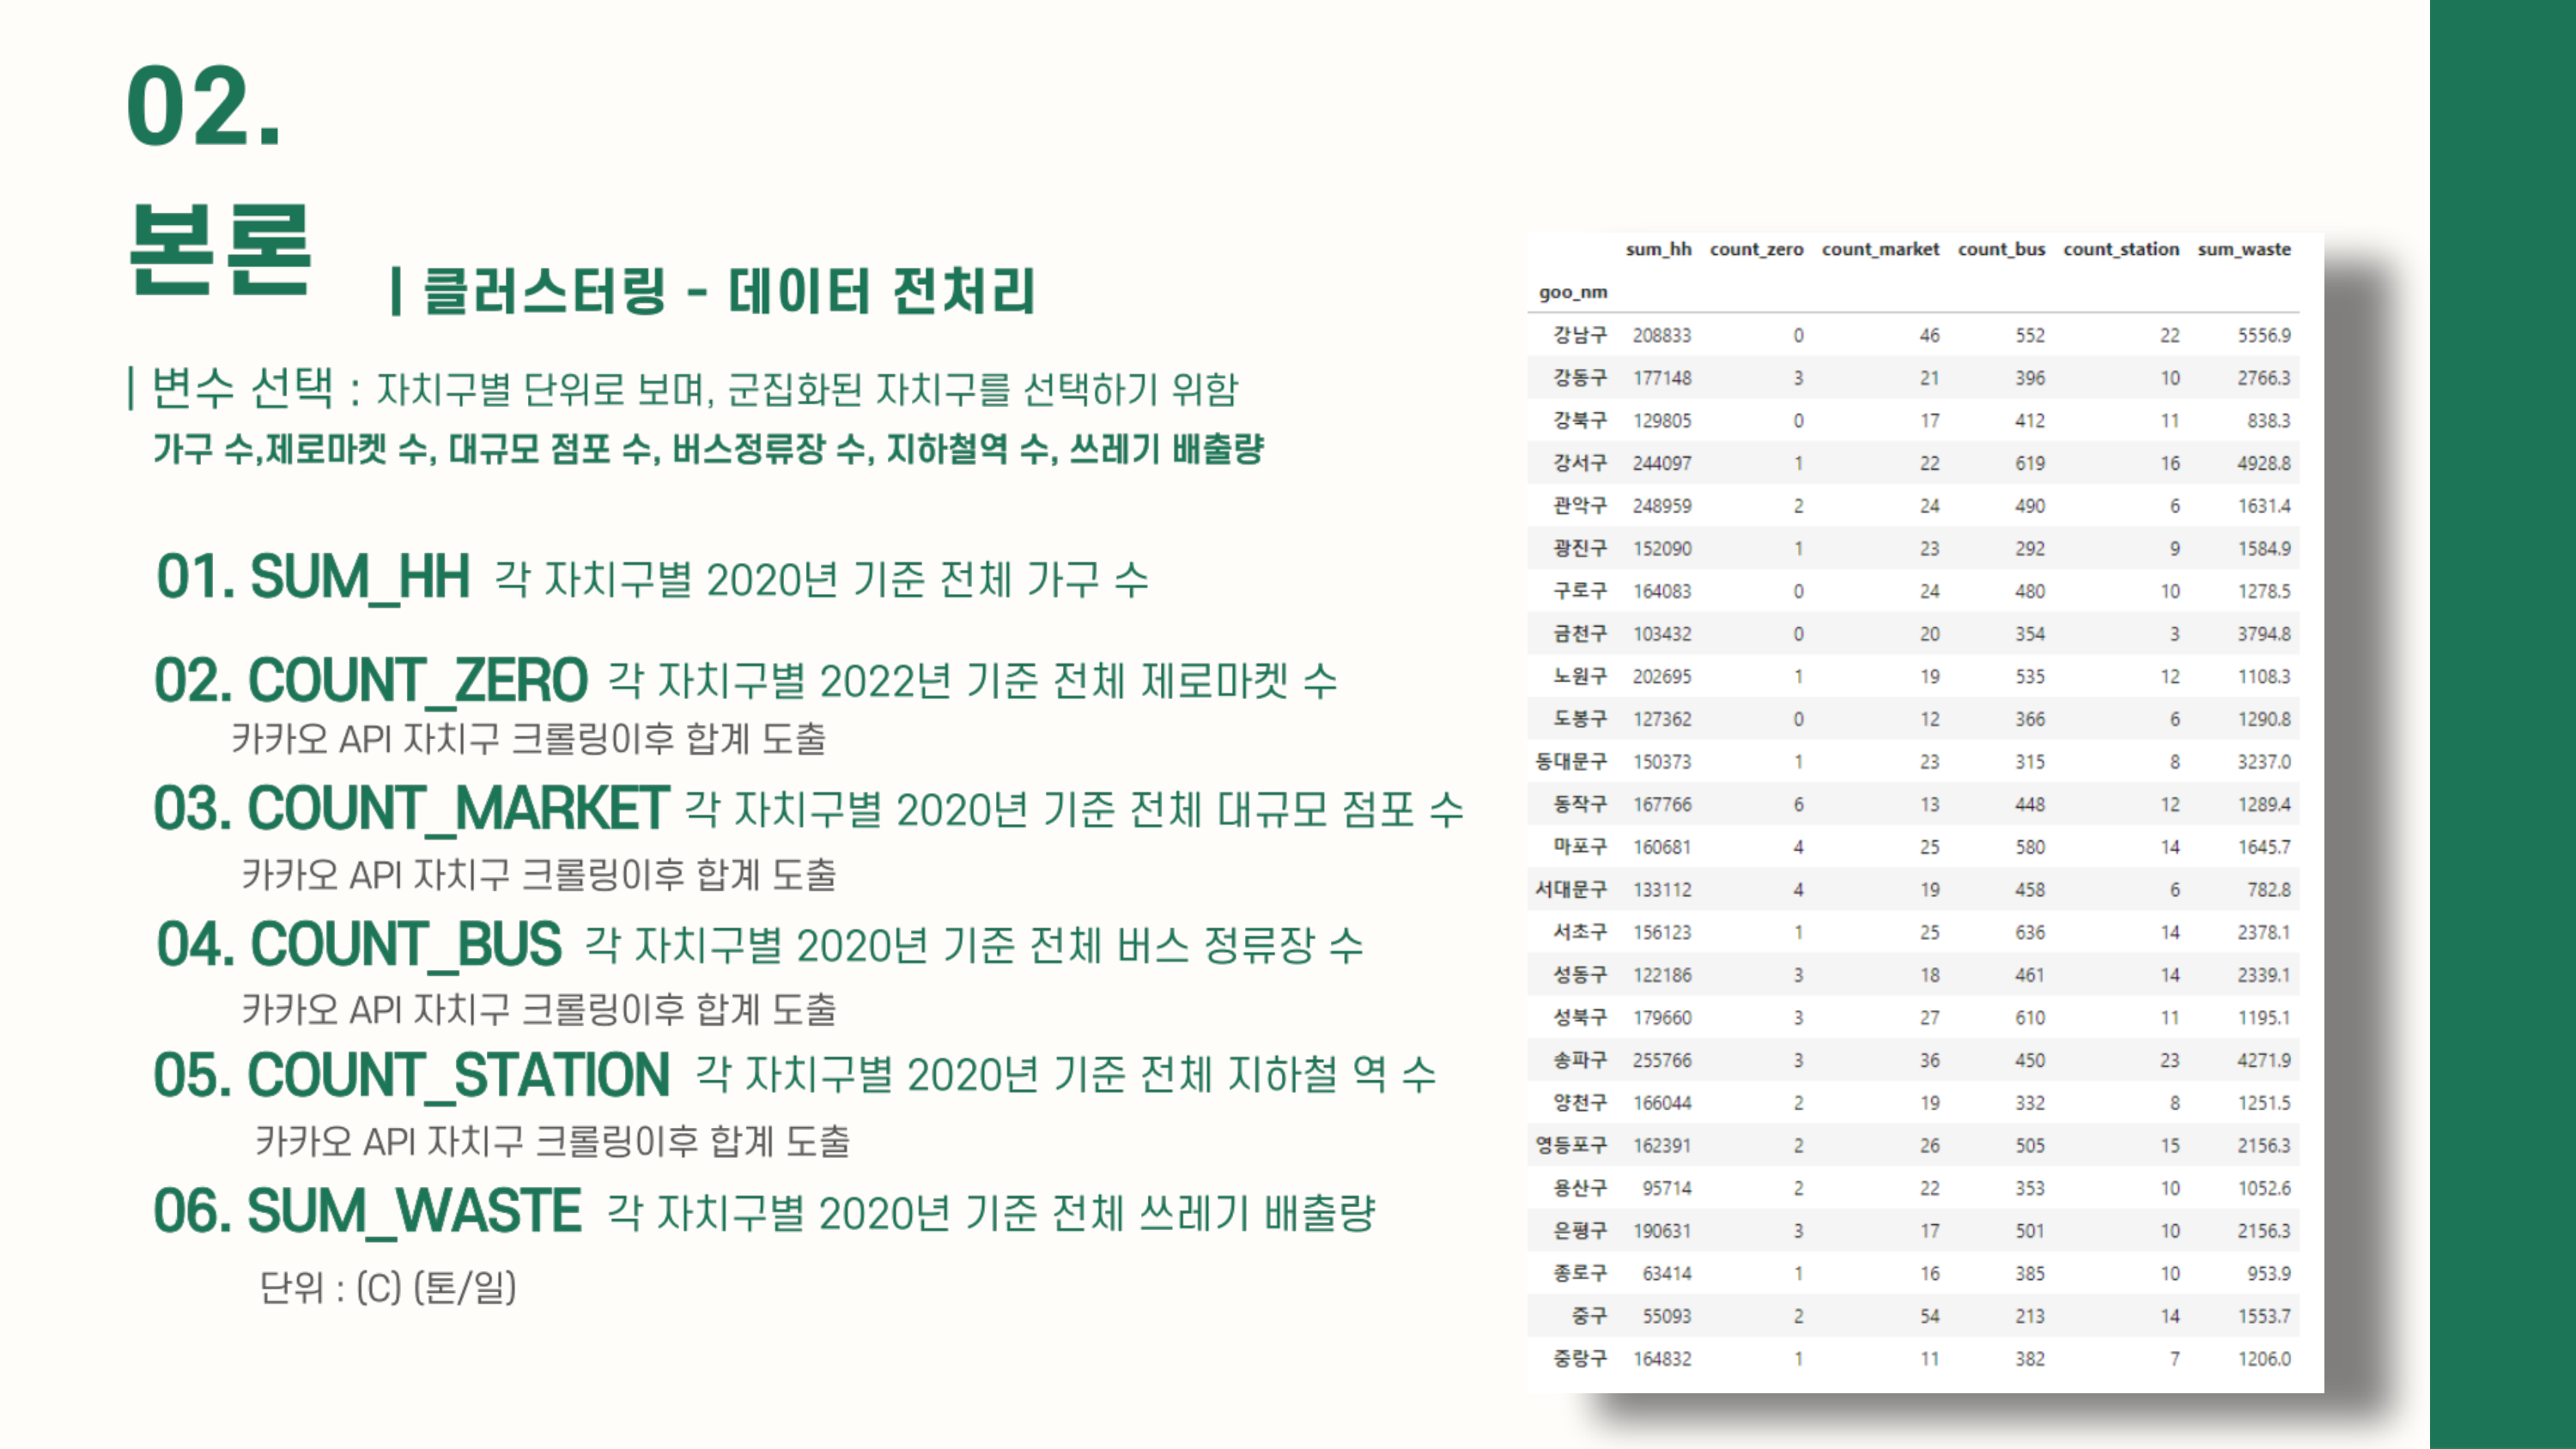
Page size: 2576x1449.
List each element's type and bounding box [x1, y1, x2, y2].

picture [110, 21, 358, 341]
picture [118, 0, 2430, 1449]
text_box [1528, 233, 2324, 1393]
text_box [2430, 0, 2576, 1449]
picture [380, 246, 1056, 346]
